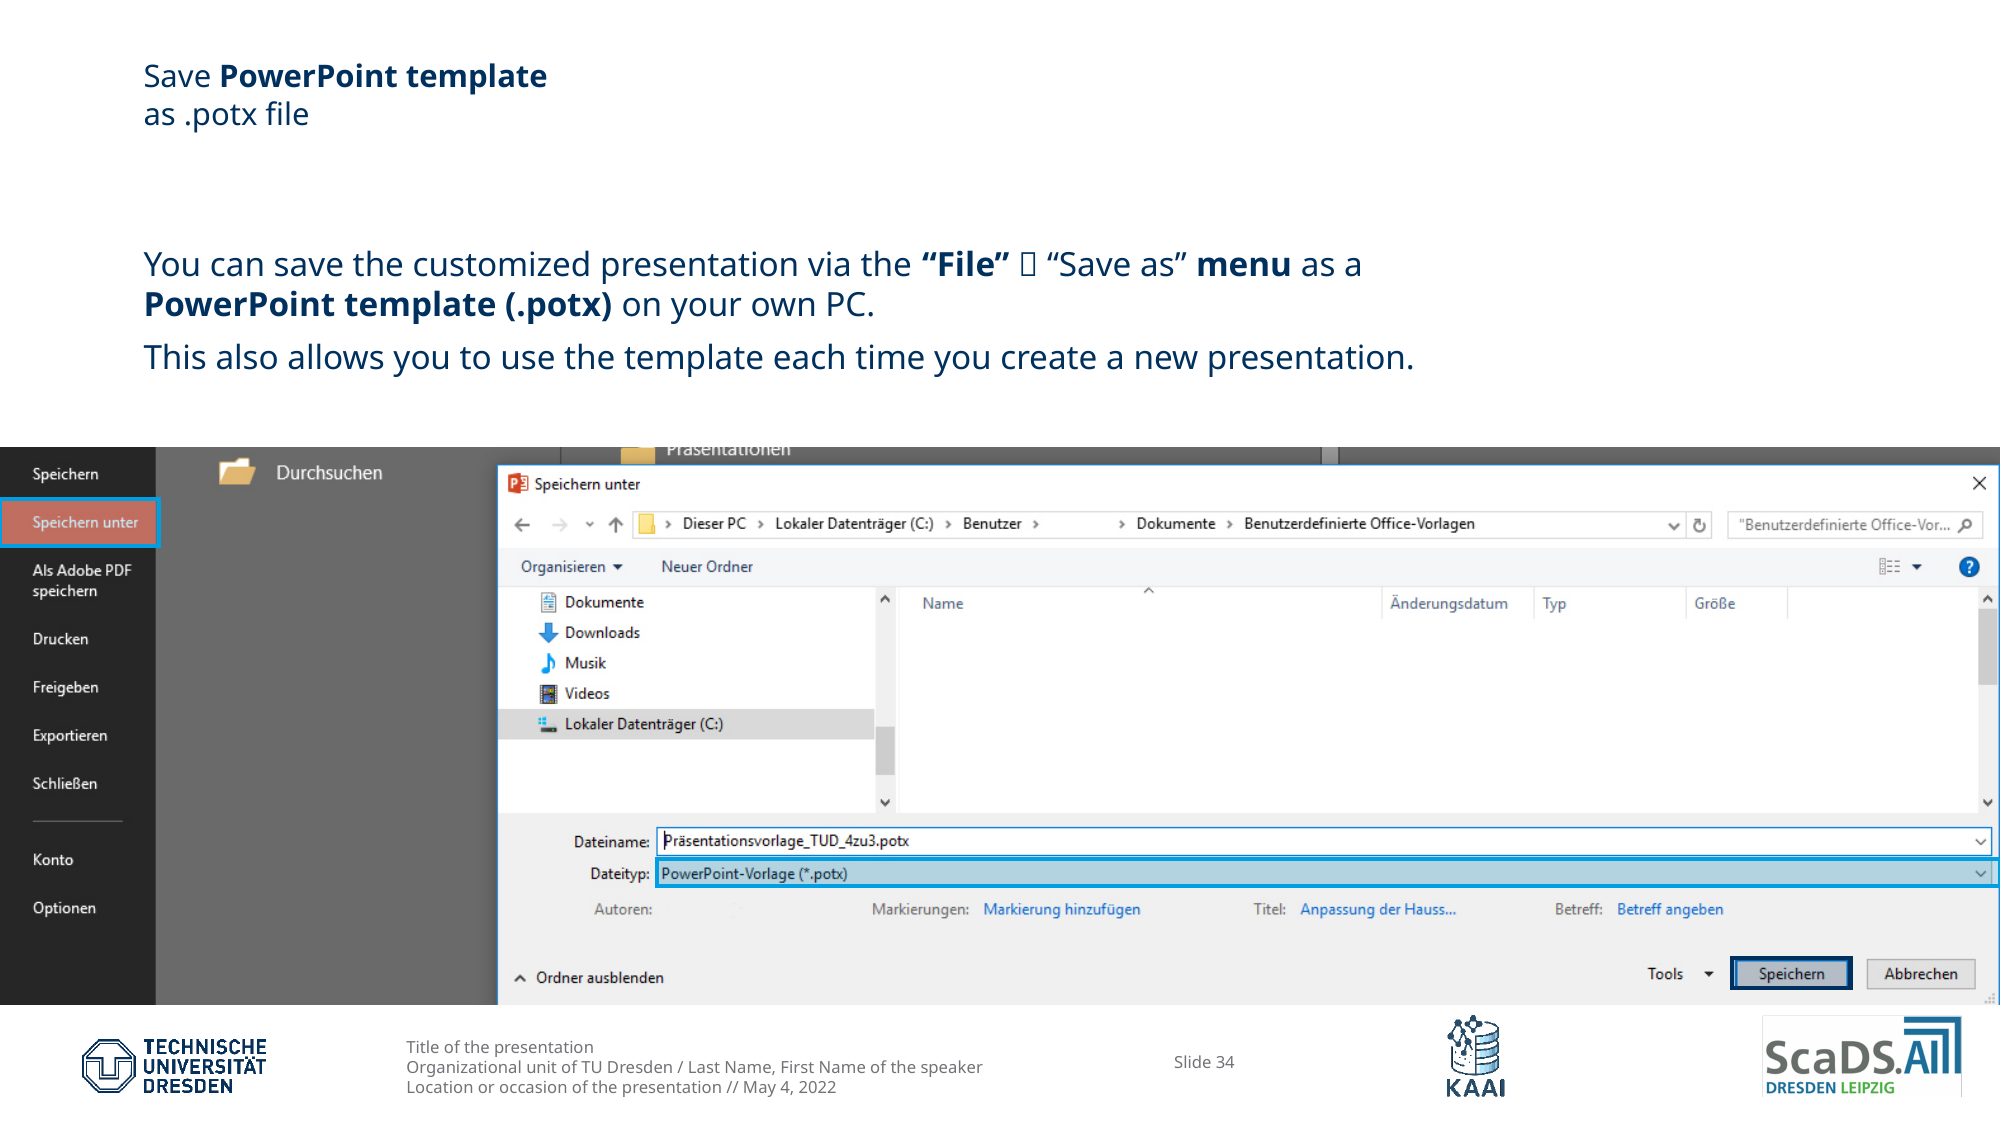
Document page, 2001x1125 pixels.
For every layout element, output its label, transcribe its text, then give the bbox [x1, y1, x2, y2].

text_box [0, 446, 2000, 1006]
title Save PowerPoint template as .potx file [143, 56, 1880, 169]
picture [82, 1039, 266, 1093]
picture [1423, 1015, 1526, 1098]
list You can save the customized presentation via the “File”  “Save as” menu as a PowerPoint template (.potx) on your own PC. This also allows you to use the template each time you create a new presentation. [143, 243, 1880, 445]
picture [1761, 1014, 1963, 1098]
